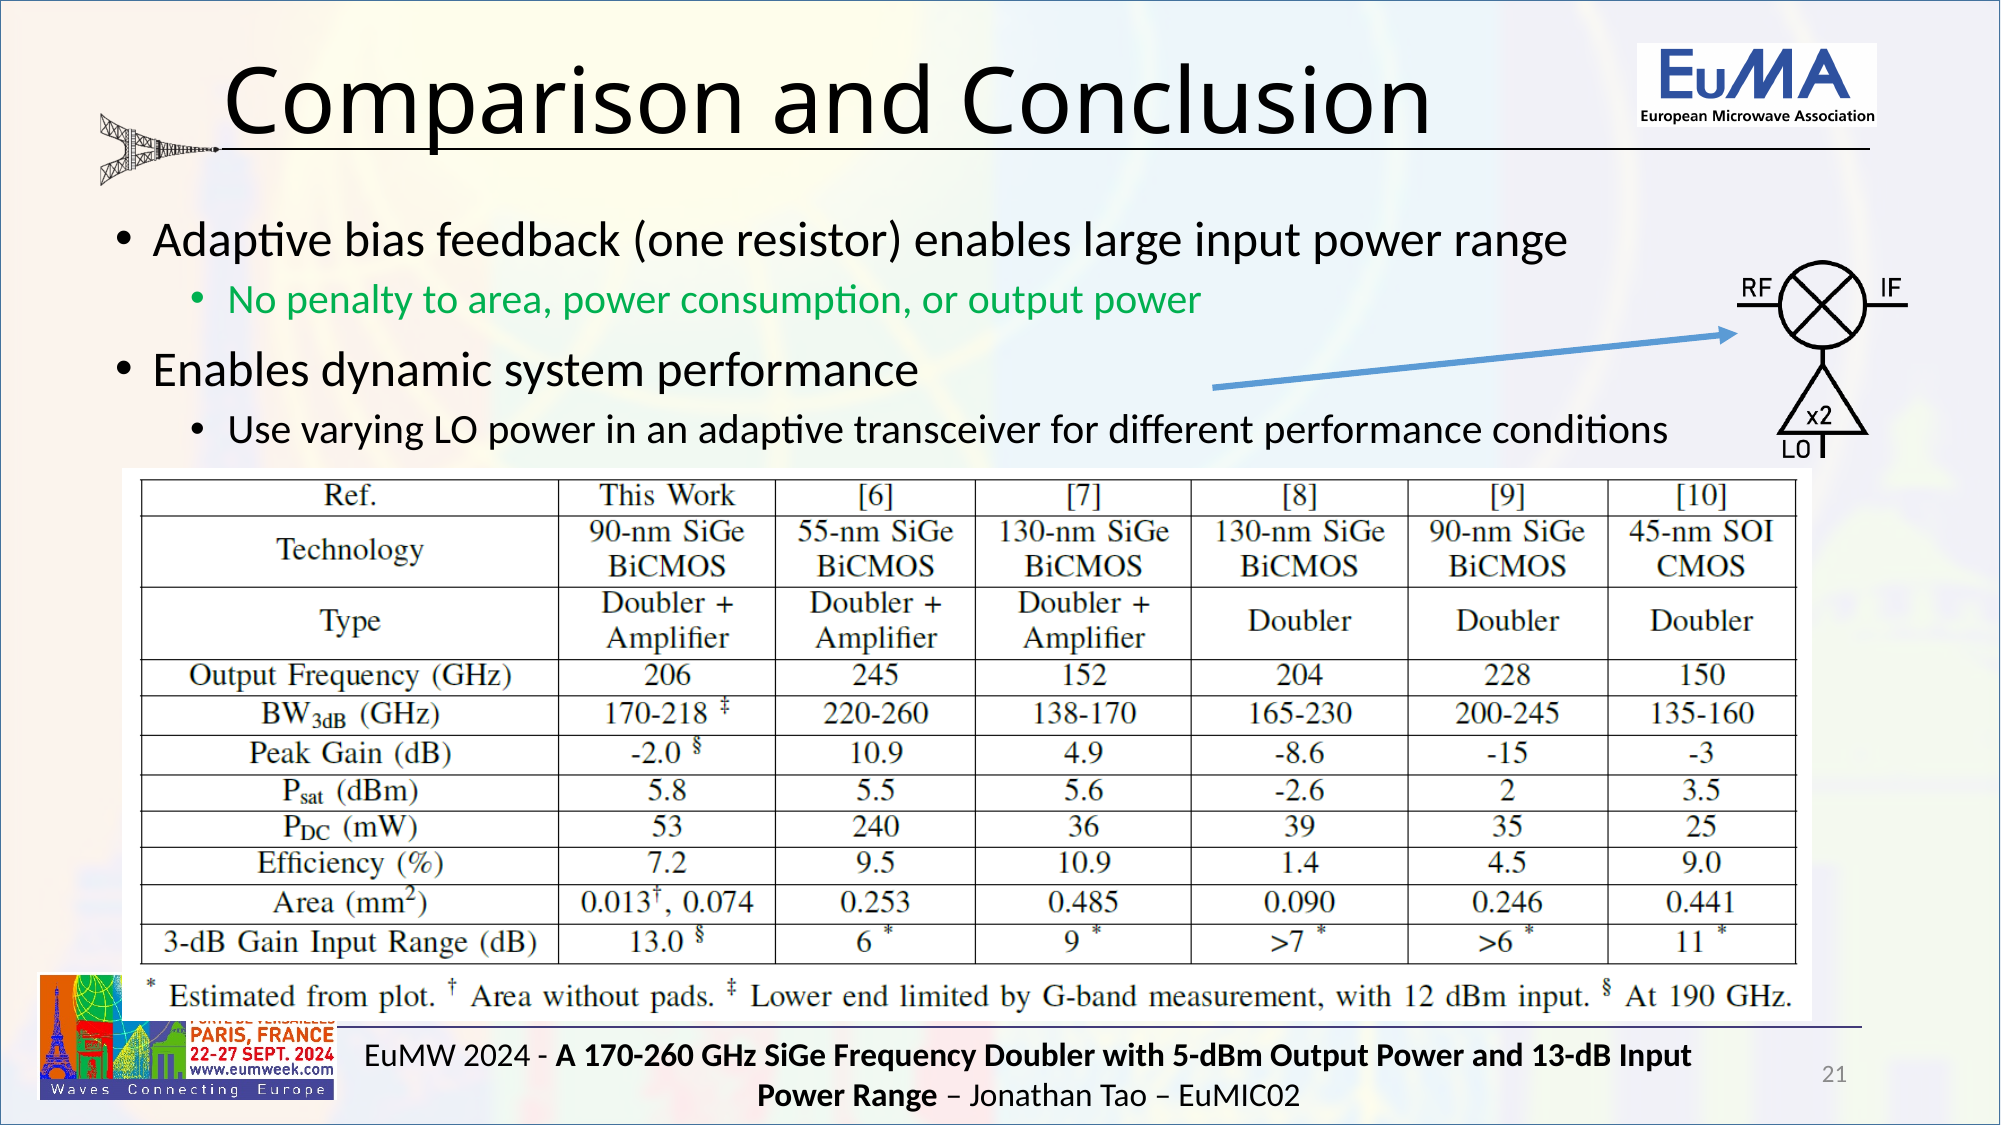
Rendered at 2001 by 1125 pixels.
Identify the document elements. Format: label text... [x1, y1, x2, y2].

title Comparison and Conclusion [207, 39, 1491, 161]
picture [37, 468, 1812, 1100]
picture [1737, 260, 1988, 458]
picture [1637, 43, 1877, 127]
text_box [1212, 333, 1738, 388]
slide_number 21 [1703, 1042, 1863, 1103]
list Adaptive bias feedback (one resistor) enables large input power range No penalty to area, power consumption, or output power Enables dynamic system performance Use varying LO power in an adaptive transceiver for different performance conditions [100, 205, 1863, 977]
picture [101, 114, 221, 186]
